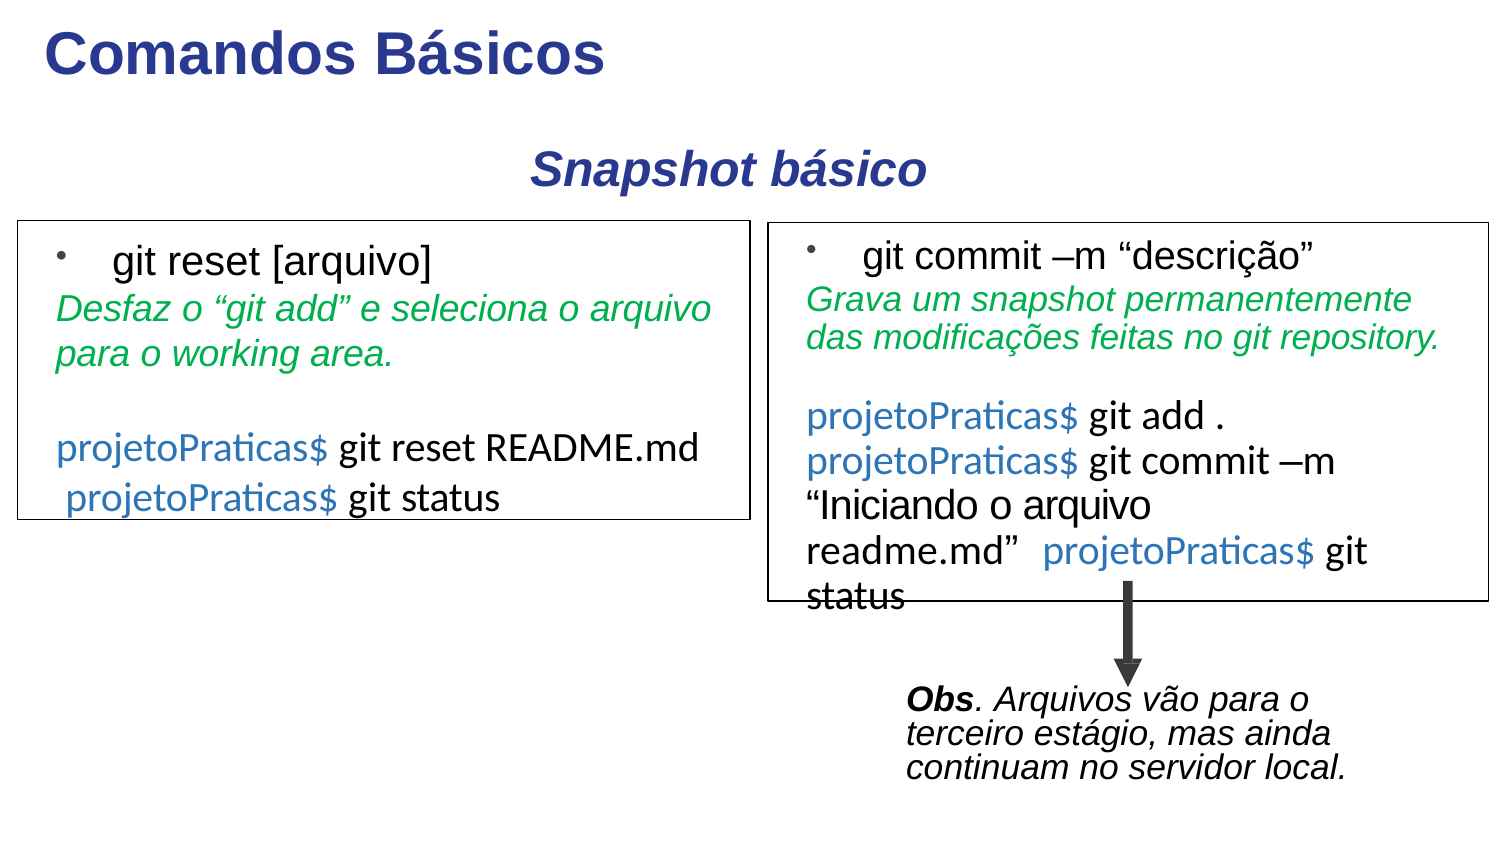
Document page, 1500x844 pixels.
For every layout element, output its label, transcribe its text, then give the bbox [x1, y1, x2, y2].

text_box [1113, 580, 1143, 688]
title Comandos Básicos [42, 12, 609, 156]
text_box Snapshot básico [527, 134, 929, 197]
text_box git commit –m “descrição” Grava um snapshot permanentemente das modificações feitas no git repository. [803, 229, 1448, 357]
text_box [767, 222, 1489, 601]
text_box Obs. Arquivos vão para o terceiro estágio, mas ainda continuam no servidor local. [903, 673, 1351, 787]
text_box git reset [arquivo] Desfaz o “git add” e seleciona o arquivo para o working area. projetoPraticas$ git reset README.md projetoPraticas$ git status [17, 220, 750, 520]
text_box projetoPraticas$ git add . projetoPraticas$ git commit –m “Iniciando o arquivo readme.md” projetoPraticas$ git status [803, 385, 1373, 618]
